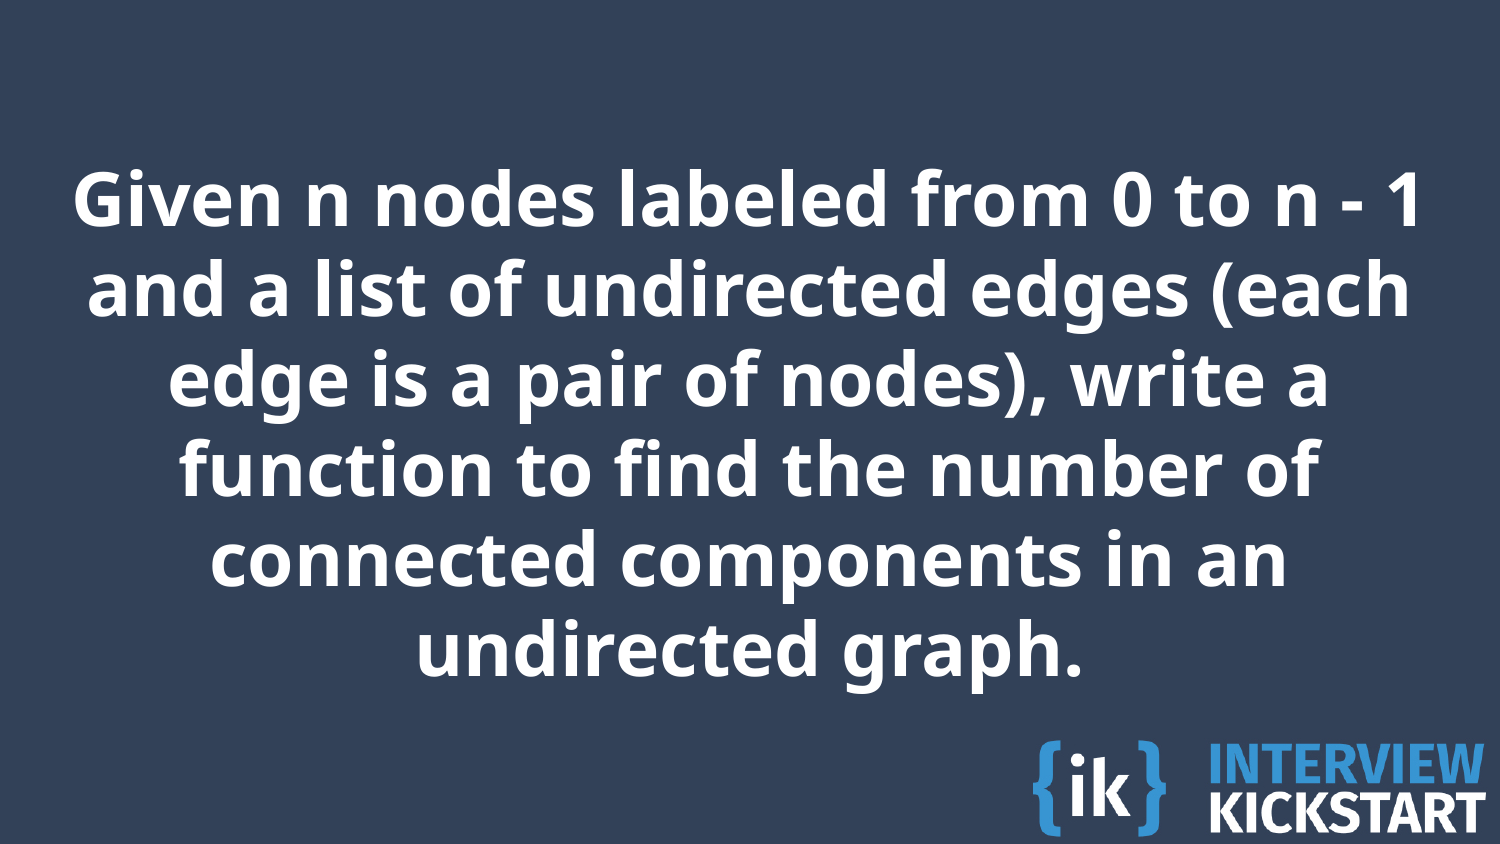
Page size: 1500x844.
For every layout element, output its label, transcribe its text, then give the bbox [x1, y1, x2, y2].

title Given n nodes labeled from 0 to n - 1 and a list of undirected edges (each edge is a pair of nodes), write a function to find the number of connected components in an undirected graph. [51, 261, 1449, 583]
picture [1029, 738, 1489, 839]
